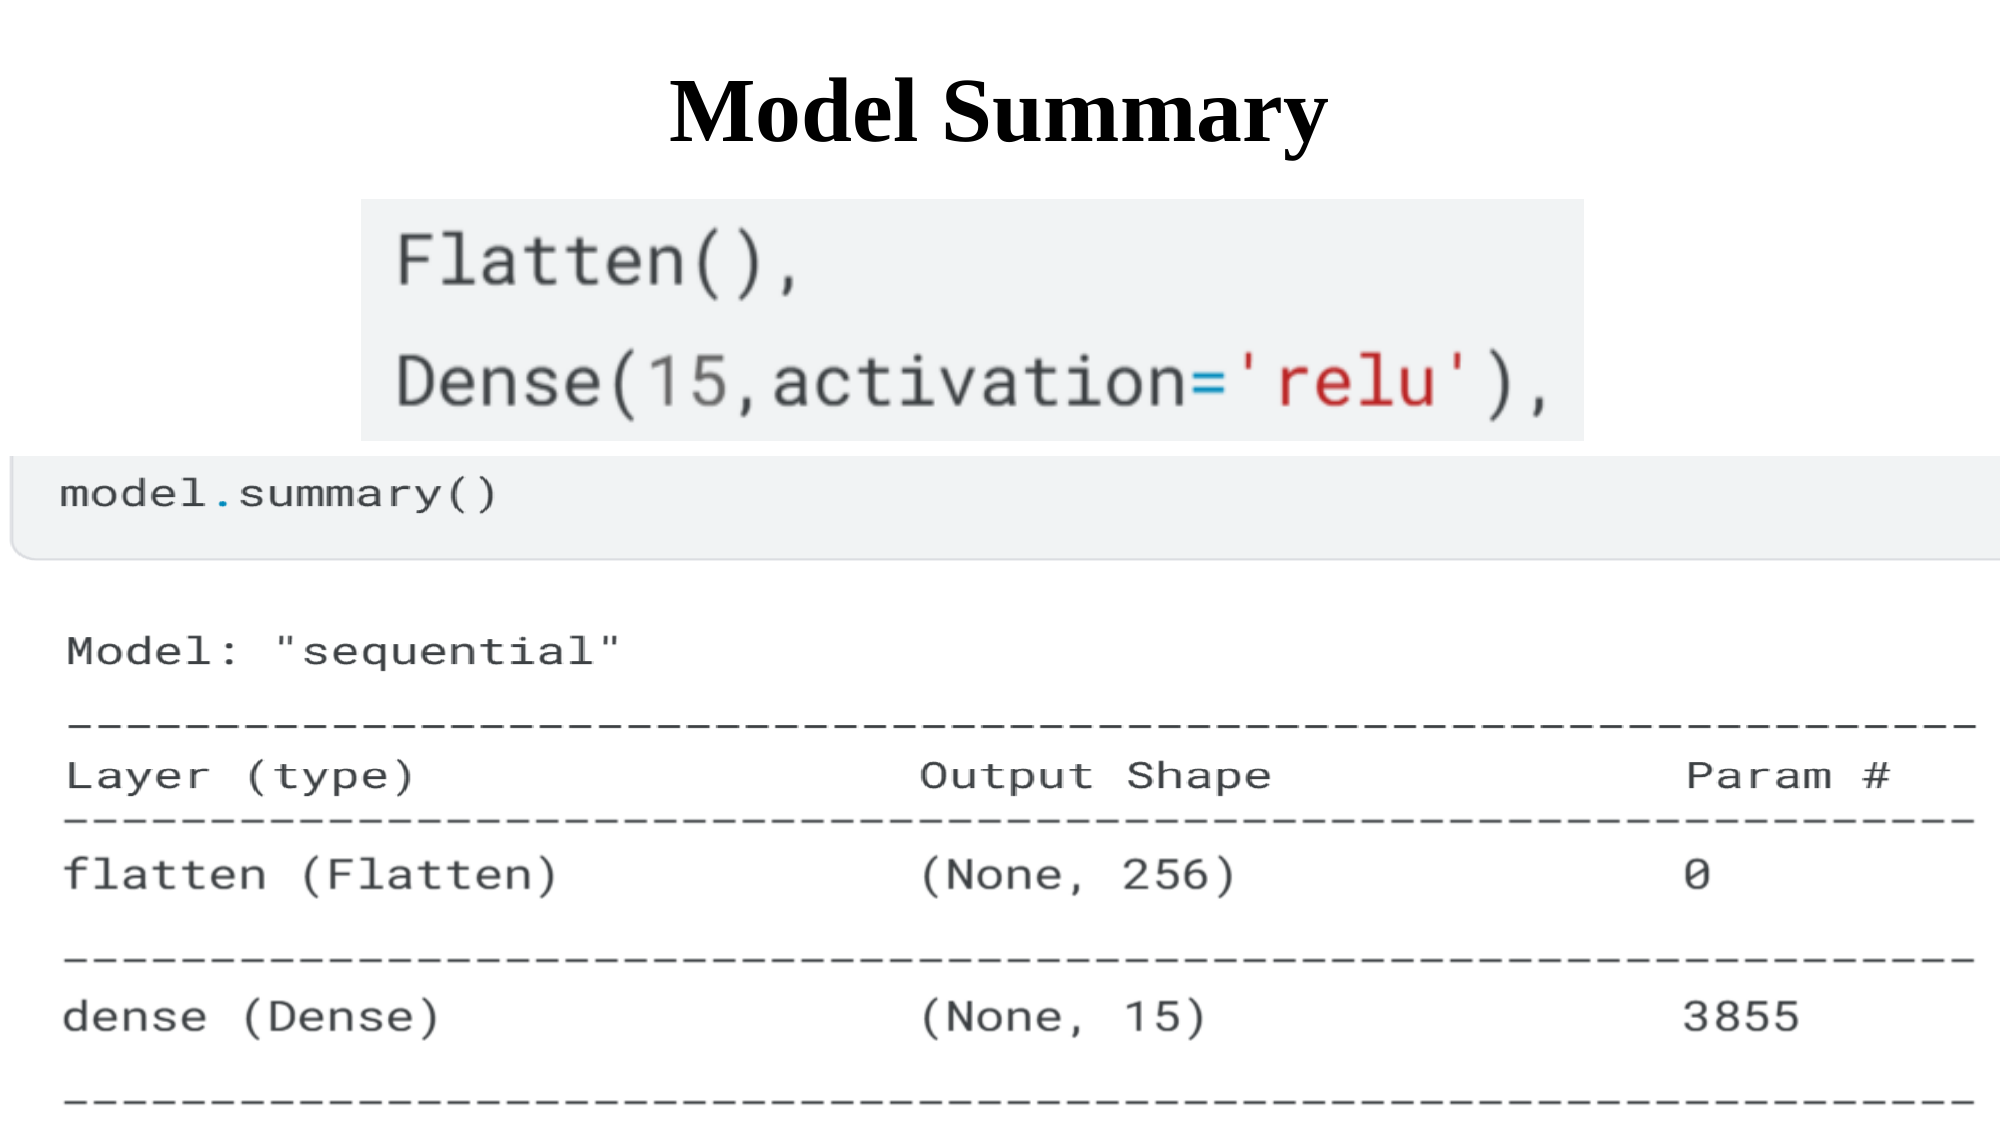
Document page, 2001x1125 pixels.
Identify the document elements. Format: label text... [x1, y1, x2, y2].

text_box Model Summary [0, 2, 2000, 221]
picture [361, 199, 1584, 441]
picture [0, 454, 2000, 1118]
